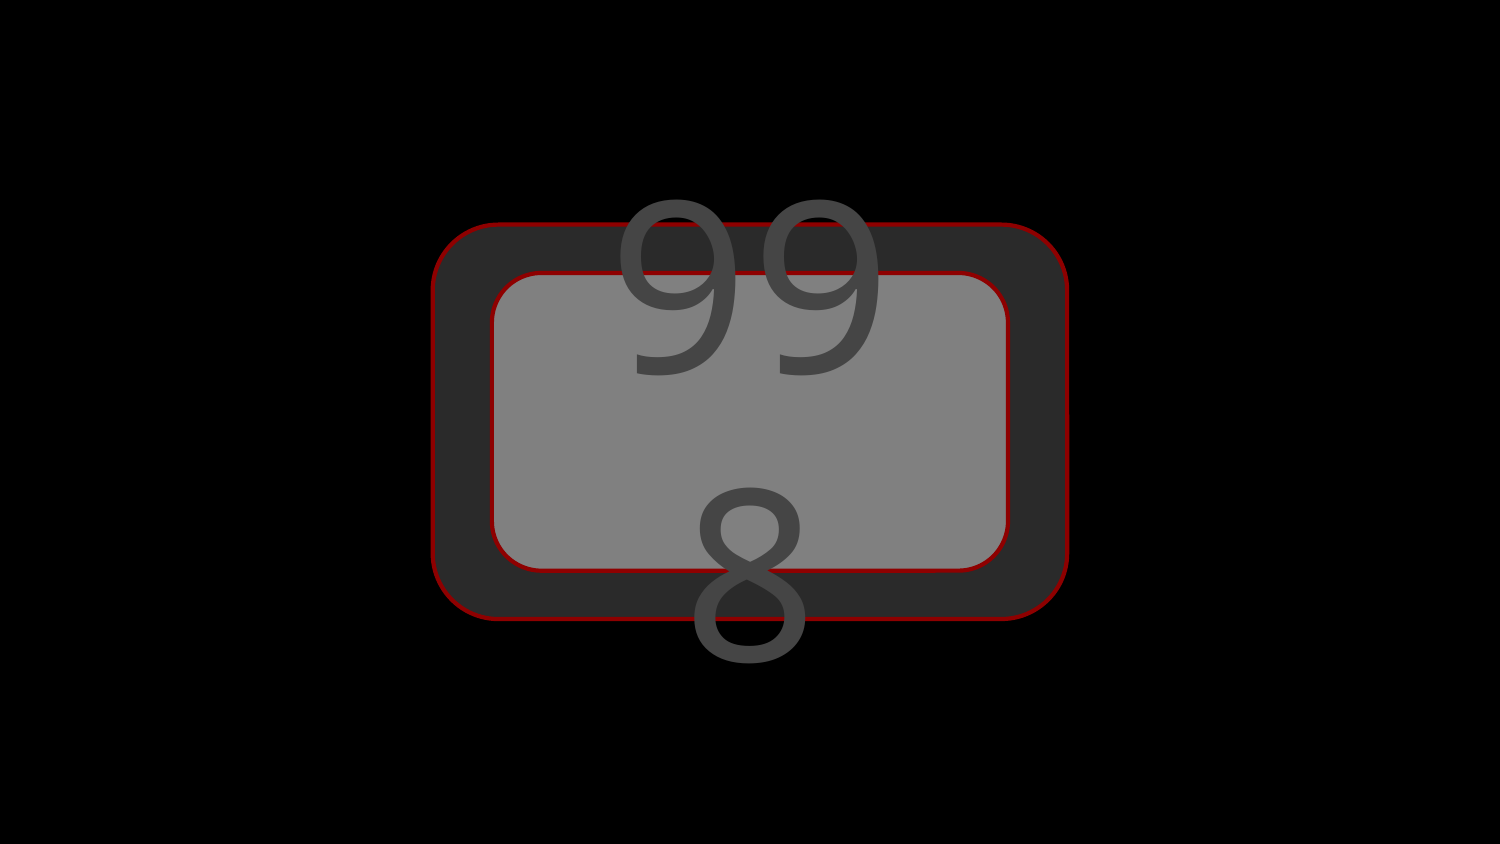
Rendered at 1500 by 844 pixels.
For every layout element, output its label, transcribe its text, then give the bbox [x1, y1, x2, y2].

text_box 998 [535, 339, 965, 504]
text_box [489, 270, 1011, 573]
text_box [430, 222, 1070, 622]
